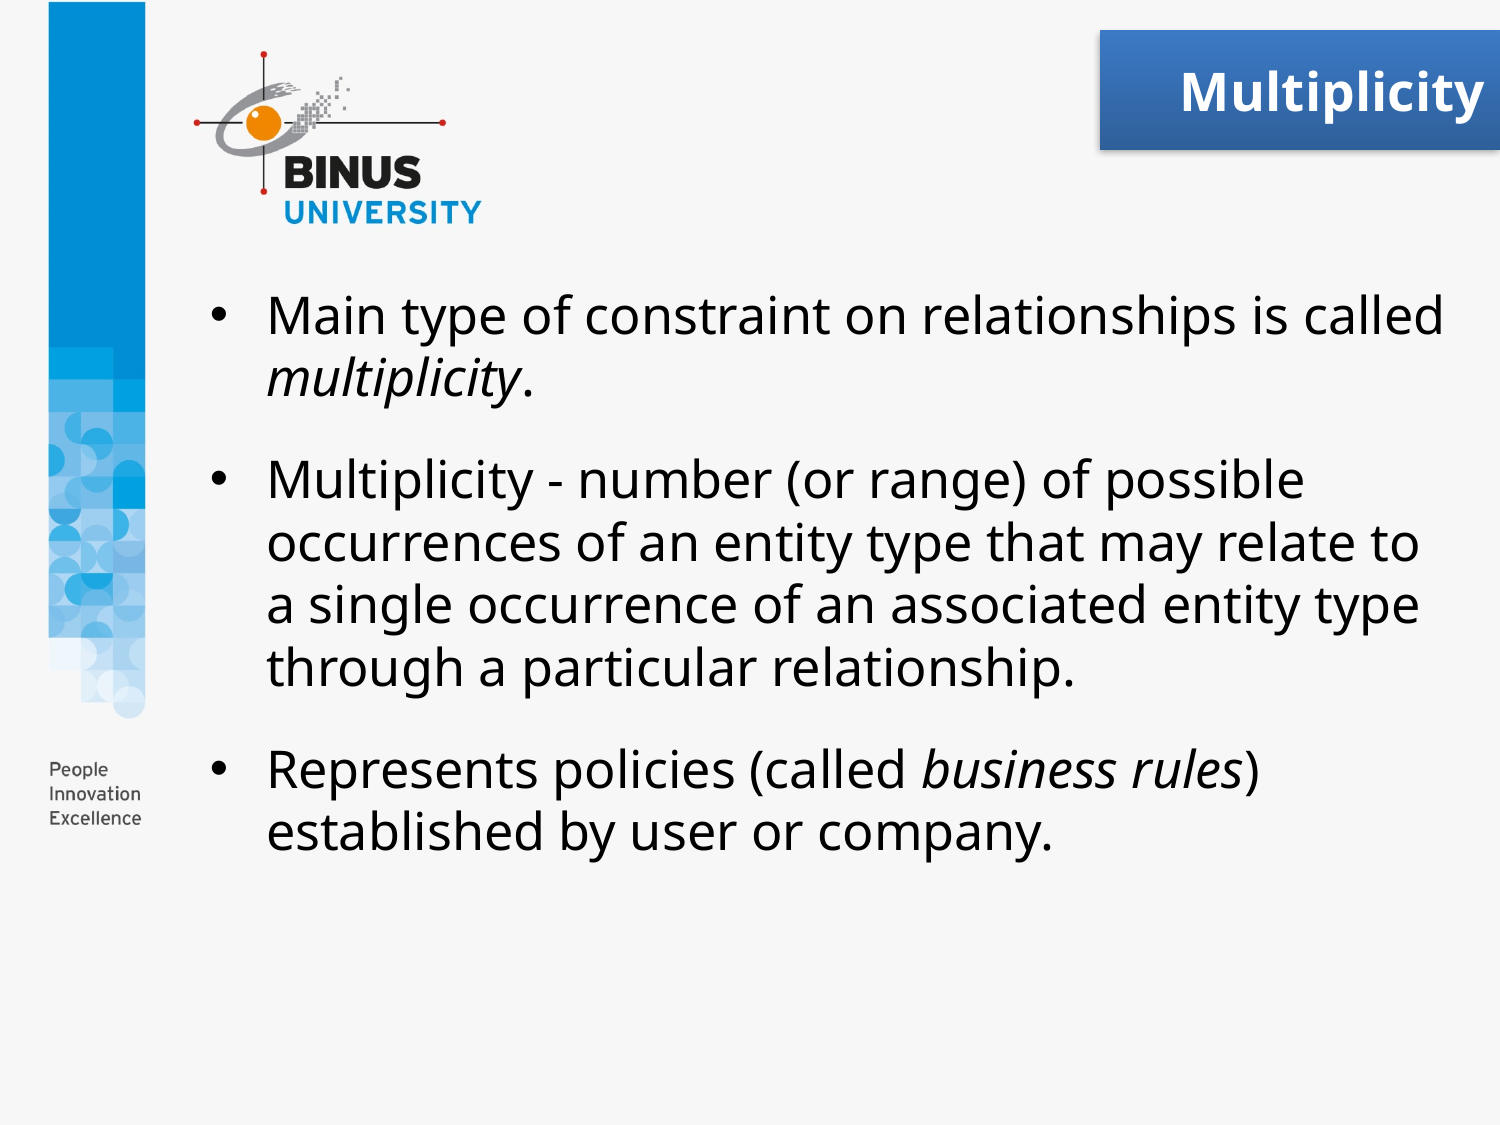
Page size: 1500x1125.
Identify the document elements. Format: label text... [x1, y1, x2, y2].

text_box Main type of constraint on relationships is called multiplicity. Multiplicity - number (or range) of possible occurrences of an entity type that may relate to a single occurrence of an associated entity type through a particular relationship. Represents policies (called business rules) established by user or company. [194, 274, 1463, 950]
picture [0, 0, 1500, 845]
text_box Multiplicity [1100, 30, 1500, 150]
